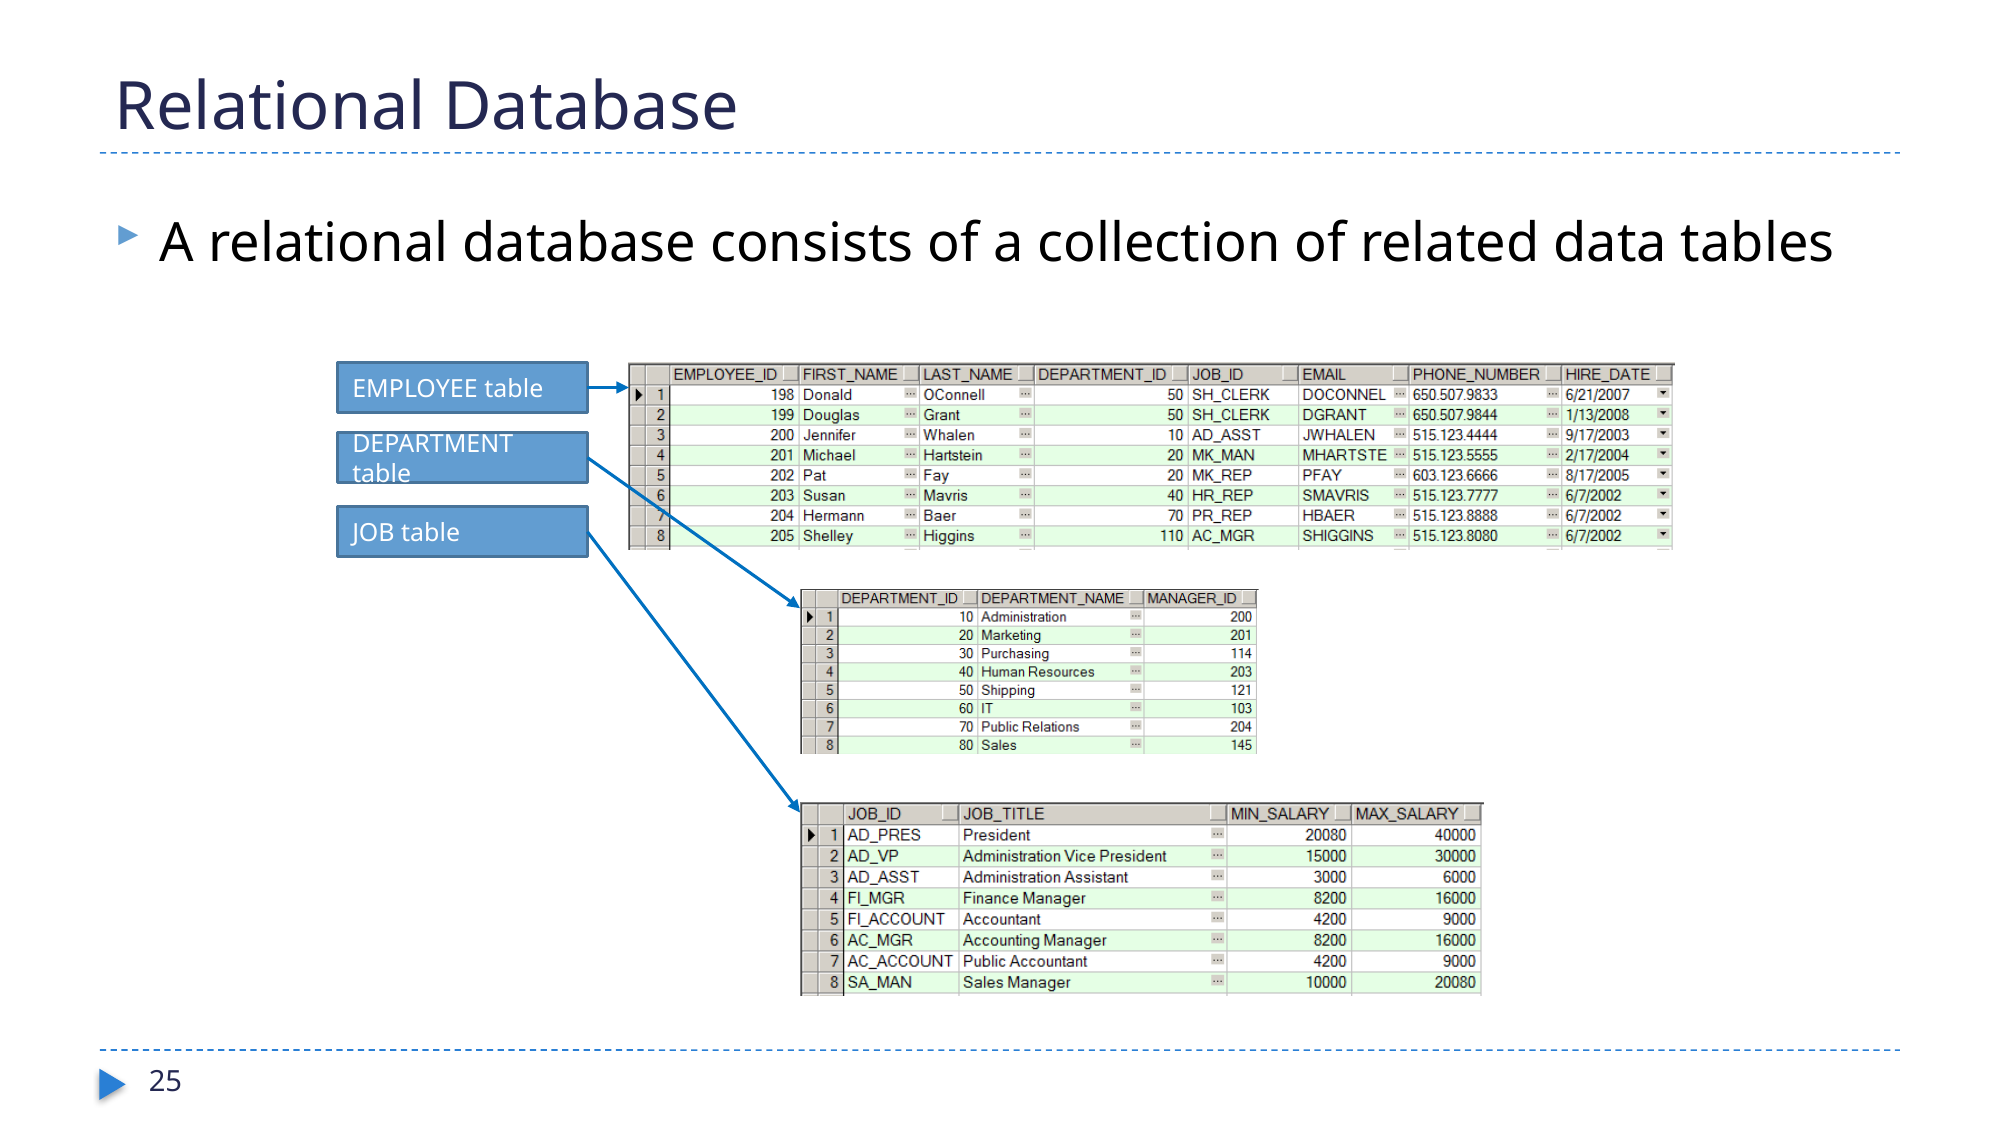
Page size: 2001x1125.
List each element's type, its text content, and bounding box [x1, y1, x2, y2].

picture [801, 589, 1259, 754]
text_box EMPLOYEE table [336, 361, 589, 414]
picture [628, 362, 1676, 550]
title Relational Database [99, 24, 1900, 151]
list A relational database consists of a collection of related data tables [99, 200, 1900, 1010]
slide_number 25 [133, 1055, 568, 1103]
text_box DEPARTMENT table [336, 431, 589, 484]
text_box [587, 457, 801, 531]
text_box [587, 531, 801, 813]
text_box JOB table [336, 505, 581, 558]
picture [799, 802, 1484, 997]
